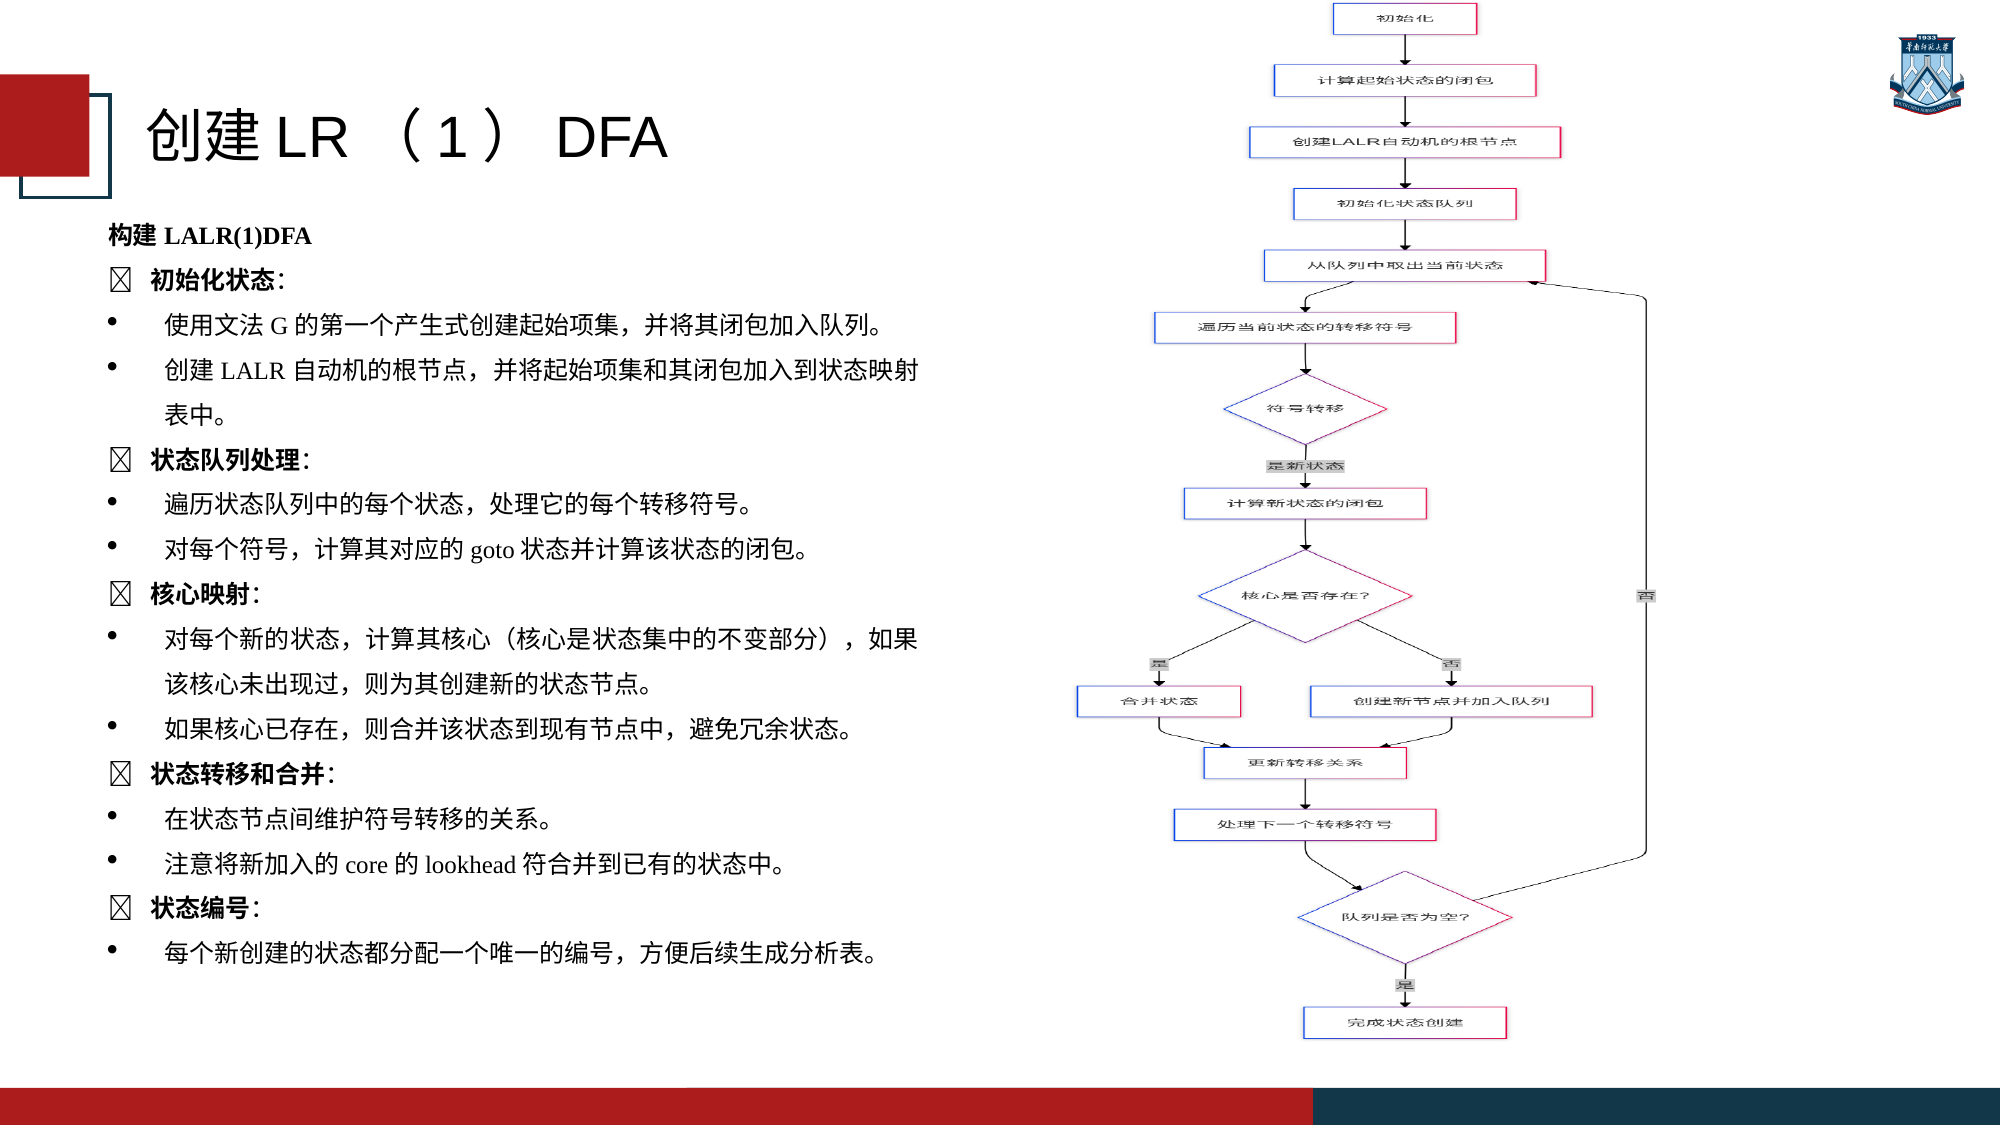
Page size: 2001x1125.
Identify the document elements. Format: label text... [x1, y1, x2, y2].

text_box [0, 74, 111, 198]
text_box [0, 1087, 2000, 1125]
text_box 构建LALR(1)DFA  初始化状态： 使用文法G的第一个产生式创建起始项集，并将其闭包加入队列。 创建LALR自动机的根节点，并将起始项集和其闭包加入到状态映射表中。  状态队列处理： 遍历状态队列中的每个状态，处理它的每个转移符号。 对每个符号，计算其对应的goto状态并计算该状态的闭包。  核心映射： 对每个新的状态，计算其核心（核心是状态集中的不变部分），如果该核心未出现过，则为其创建新的状态节点。 如果核心已存在，则合并该状态到现有节点中，避免冗余状态。  状态转移和合并： 在状态节点间维护符号转移的关系。 注意将新加入的core的lookhead符合并到已有的状态中。  状态编号： 每个新创建的状态都分配一个唯一的编号，方便后续生成分析表。 [93, 197, 934, 1006]
picture [1066, 0, 1672, 1052]
picture [1881, 27, 1970, 124]
text_box 创建LR（1）DFA [130, 91, 853, 177]
